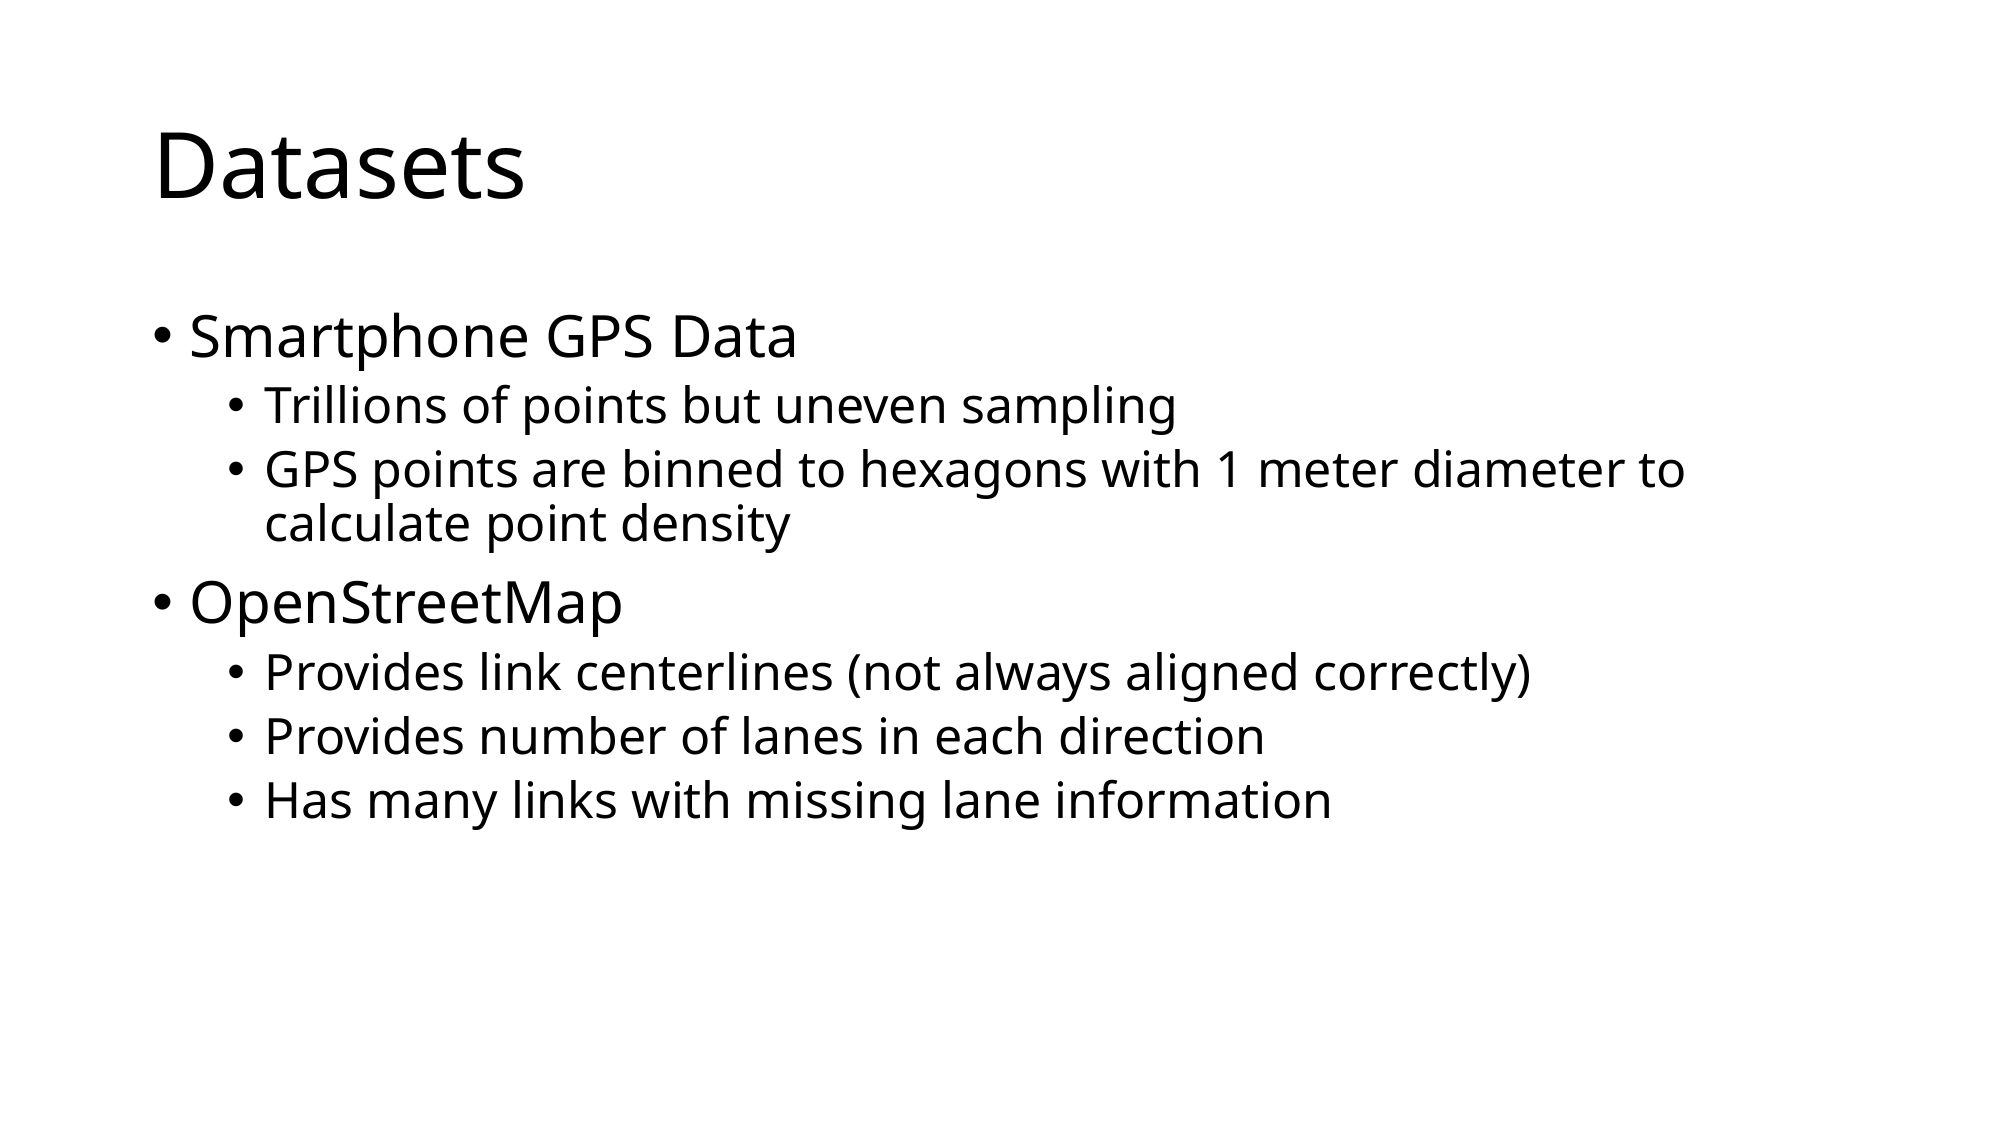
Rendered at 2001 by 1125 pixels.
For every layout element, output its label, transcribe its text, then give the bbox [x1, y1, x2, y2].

title Datasets [137, 59, 1863, 278]
list Smartphone GPS Data Trillions of points but uneven sampling GPS points are binned to hexagons with 1 meter diameter to calculate point density OpenStreetMap Provides link centerlines (not always aligned correctly) Provides number of lanes in each direction Has many links with missing lane information [137, 299, 1863, 1014]
